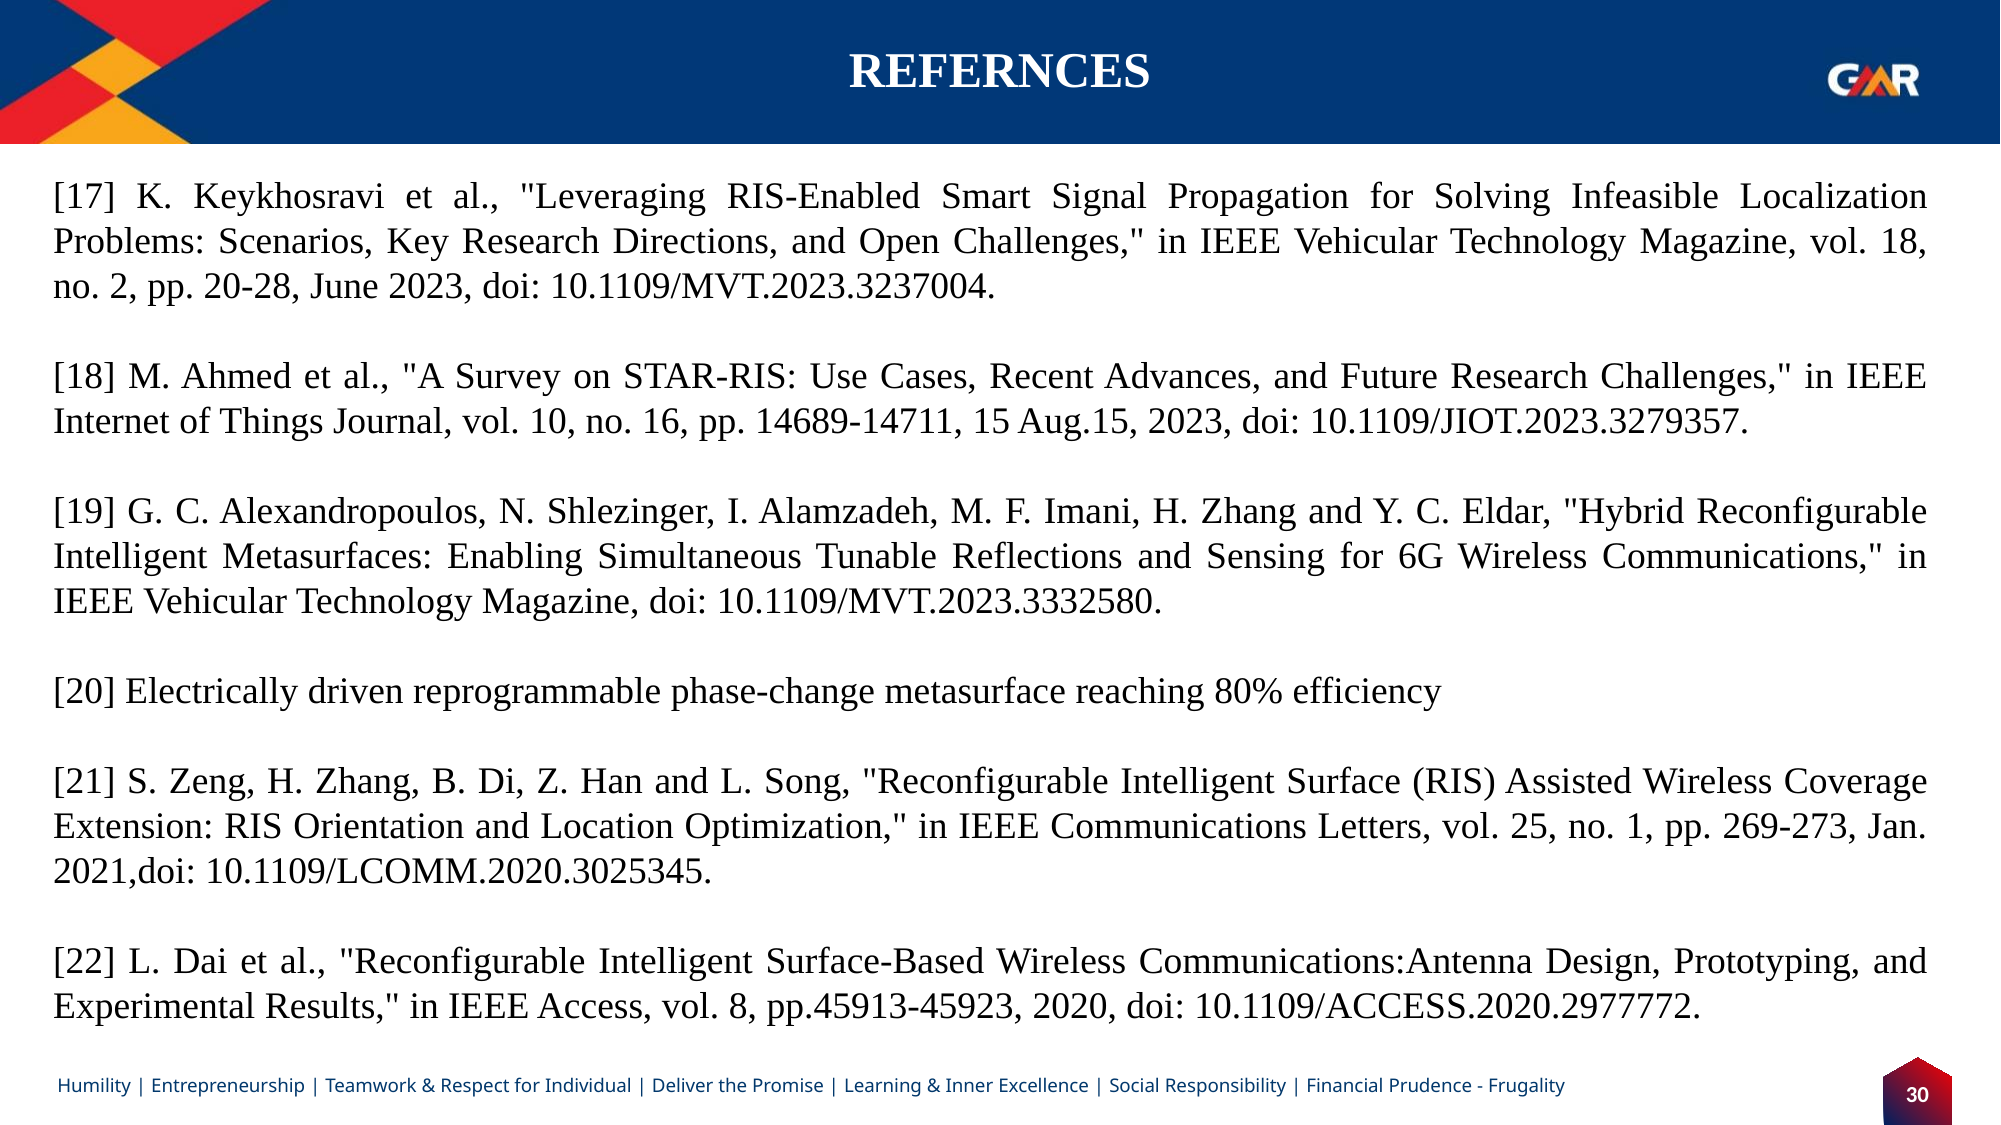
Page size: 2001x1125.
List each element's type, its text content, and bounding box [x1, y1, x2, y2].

picture [0, 0, 174, 144]
picture [1825, 0, 2000, 144]
text_box [17] K. Keykhosravi et al., "Leveraging RIS-Enabled Smart Signal Propagation for Solving Infeasible Localization Problems: Scenarios, Key Research Directions, and Open Challenges," in IEEE Vehicular Technology Magazine, vol. 18, no. 2, pp. 20-28, June 2023, doi: 10.1109/MVT.2023.3237004. [18] M. Ahmed et al., "A Survey on STAR-RIS: Use Cases, Recent Advances, and Future Research Challenges," in IEEE Internet of Things Journal, vol. 10, no. 16, pp. 14689-14711, 15 Aug.15, 2023, doi: 10.1109/JIOT.2023.3279357. [19] G. C. Alexandropoulos, N. Shlezinger, I. Alamzadeh, M. F. Imani, H. Zhang and Y. C. Eldar, "Hybrid Reconfigurable Intelligent Metasurfaces: Enabling Simultaneous Tunable Reflections and Sensing for 6G Wireless Communications," in IEEE Vehicular Technology Magazine, doi: 10.1109/MVT.2023.3332580. [20] Electrically driven reprogrammable phase-change metasurface reaching 80% efficiency [21] S. Zeng, H. Zhang, B. Di, Z. Han and L. Song, "Reconfigurable Intelligent Surface (RIS) Assisted Wireless Coverage Extension: RIS Orientation and Location Optimization," in IEEE Communications Letters, vol. 25, no. 1, pp. 269-273, Jan. 2021,doi: 10.1109/LCOMM.2020.3025345. [22] L. Dai et al., "Reconfigurable Intelligent Surface-Based Wireless Communications:Antenna Design, Prototyping, and Experimental Results," in IEEE Access, vol. 8, pp.45913-45923, 2020, doi: 10.1109/ACCESS.2020.2977772. [38, 163, 1945, 1078]
title REFERNCES [174, 0, 1825, 144]
